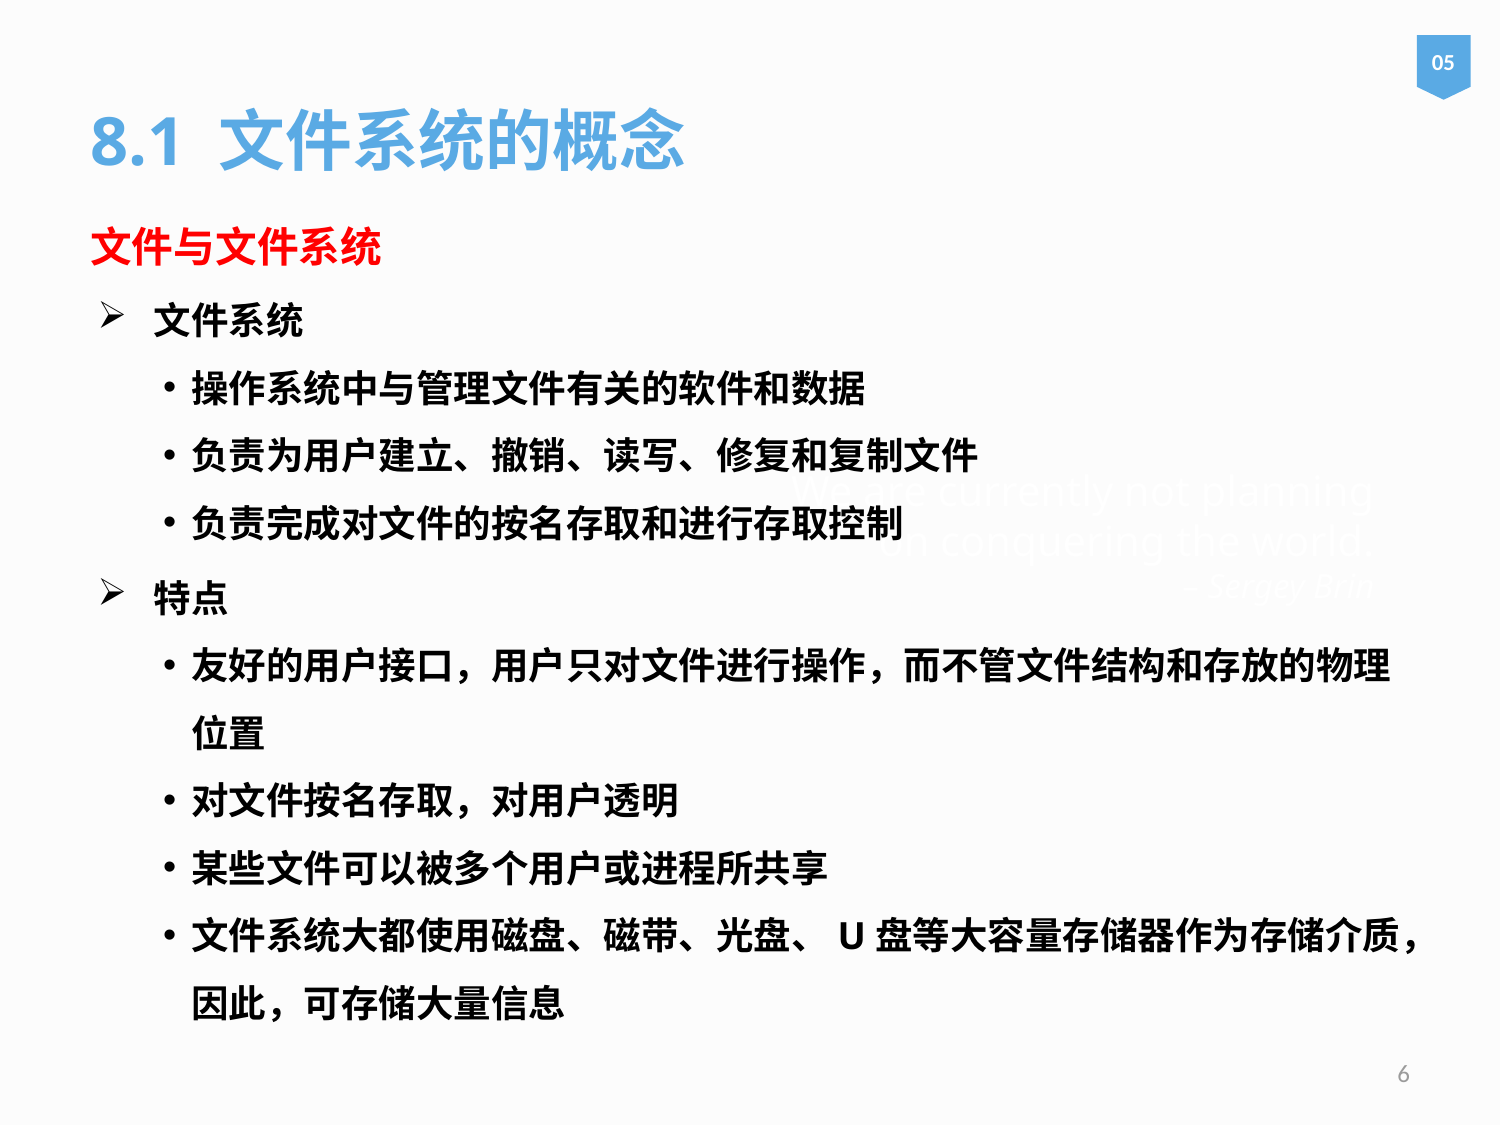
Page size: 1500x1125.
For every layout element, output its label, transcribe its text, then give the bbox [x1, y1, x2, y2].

text_box 05 [1414, 33, 1473, 102]
text_box 文件系统 操作系统中与管理文件有关的软件和数据 负责为用户建立、撤销、读写、修复和复制文件 负责完成对文件的按名存取和进行存取控制 特点 友好的用户接口，用户只对文件进行操作，而不管文件结构和存放的物理位置 对文件按名存取，对用户透明 某些文件可以被多个用户或进程所共享 文件系统大都使用磁盘、磁带、光盘、U盘等大容量存储器作为存储介质，因此，可存储大量信息 [82, 266, 1443, 1083]
slide_number 6 [1074, 1042, 1425, 1103]
text_box 文件与文件系统 [74, 188, 1387, 301]
text_box 8.1 文件系统的概念 [74, 45, 1425, 233]
